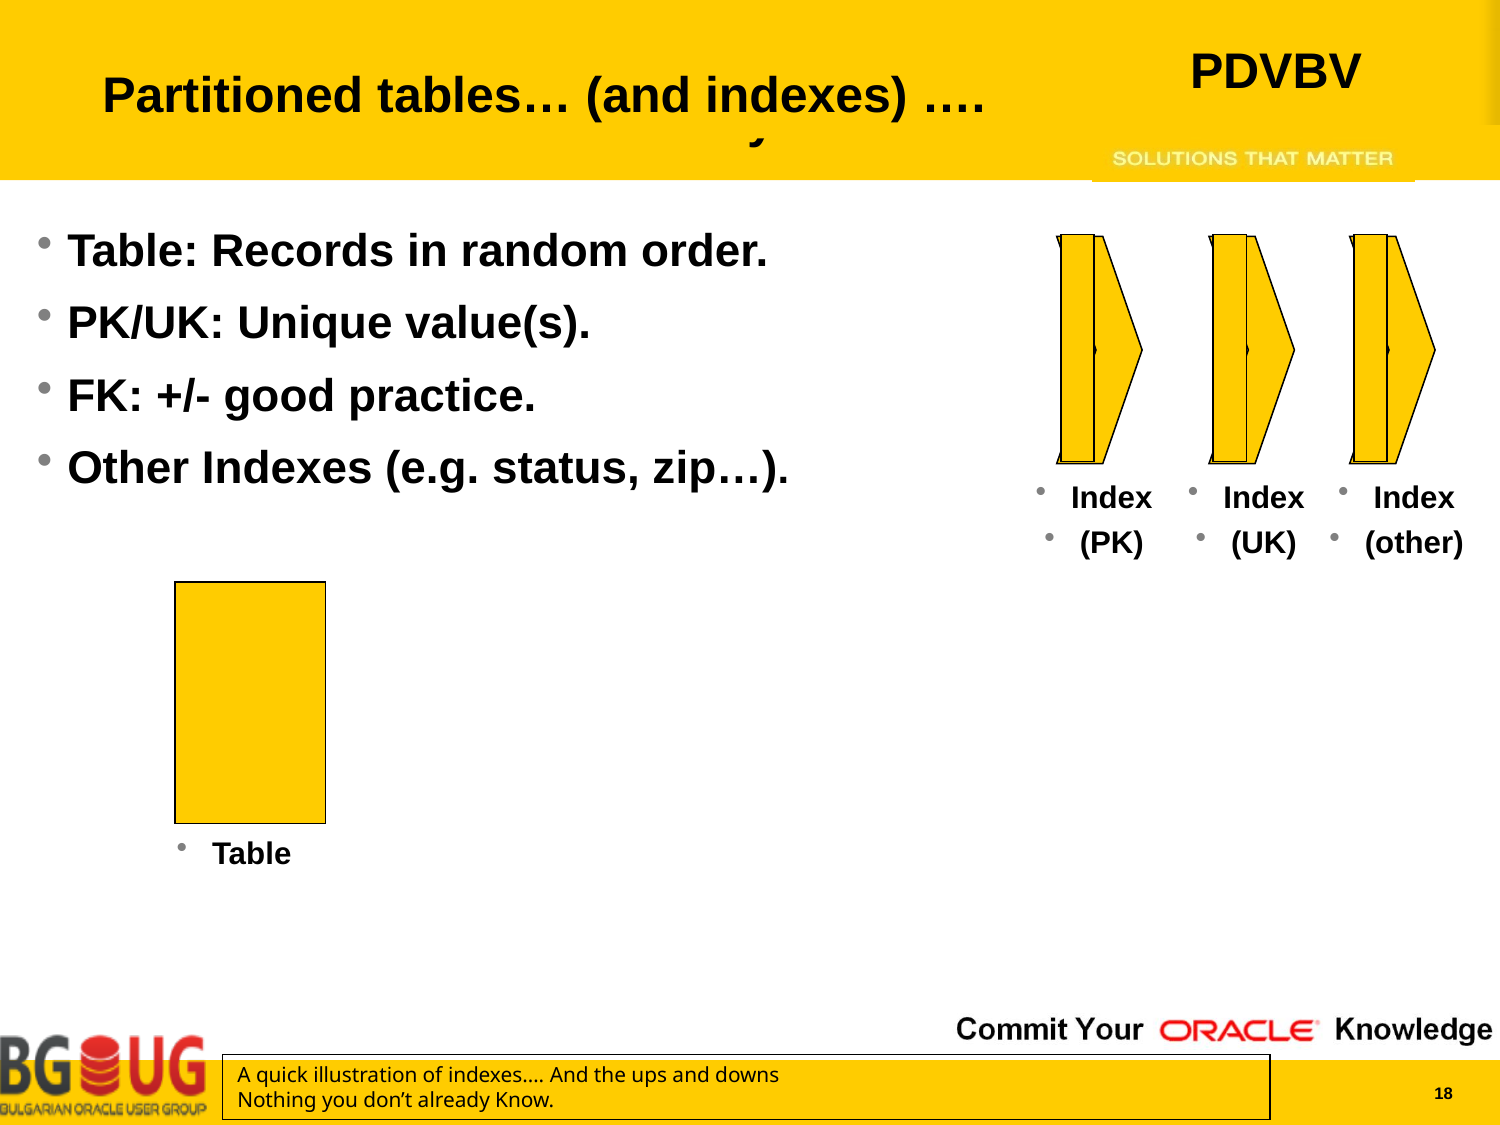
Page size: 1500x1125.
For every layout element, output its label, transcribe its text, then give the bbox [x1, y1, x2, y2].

slide_number 18 [1409, 1074, 1468, 1100]
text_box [1183, 234, 1310, 568]
picture [1092, 137, 1415, 182]
picture [952, 1011, 1500, 1050]
picture [0, 1034, 207, 1121]
text_box A quick illustration of indexes…. And the ups and downs Nothing you don’t already Know. [222, 1054, 1271, 1120]
picture [1160, 0, 1500, 125]
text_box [1030, 234, 1158, 568]
title Partitioned tables… (and indexes) …. [86, 45, 1063, 139]
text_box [1323, 234, 1470, 568]
text_box Table: Records in random order. PK/UK: Unique value(s). FK: +/- good practice. Other Indexes (e.g. status, zip…). [22, 219, 1124, 607]
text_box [170, 581, 326, 886]
